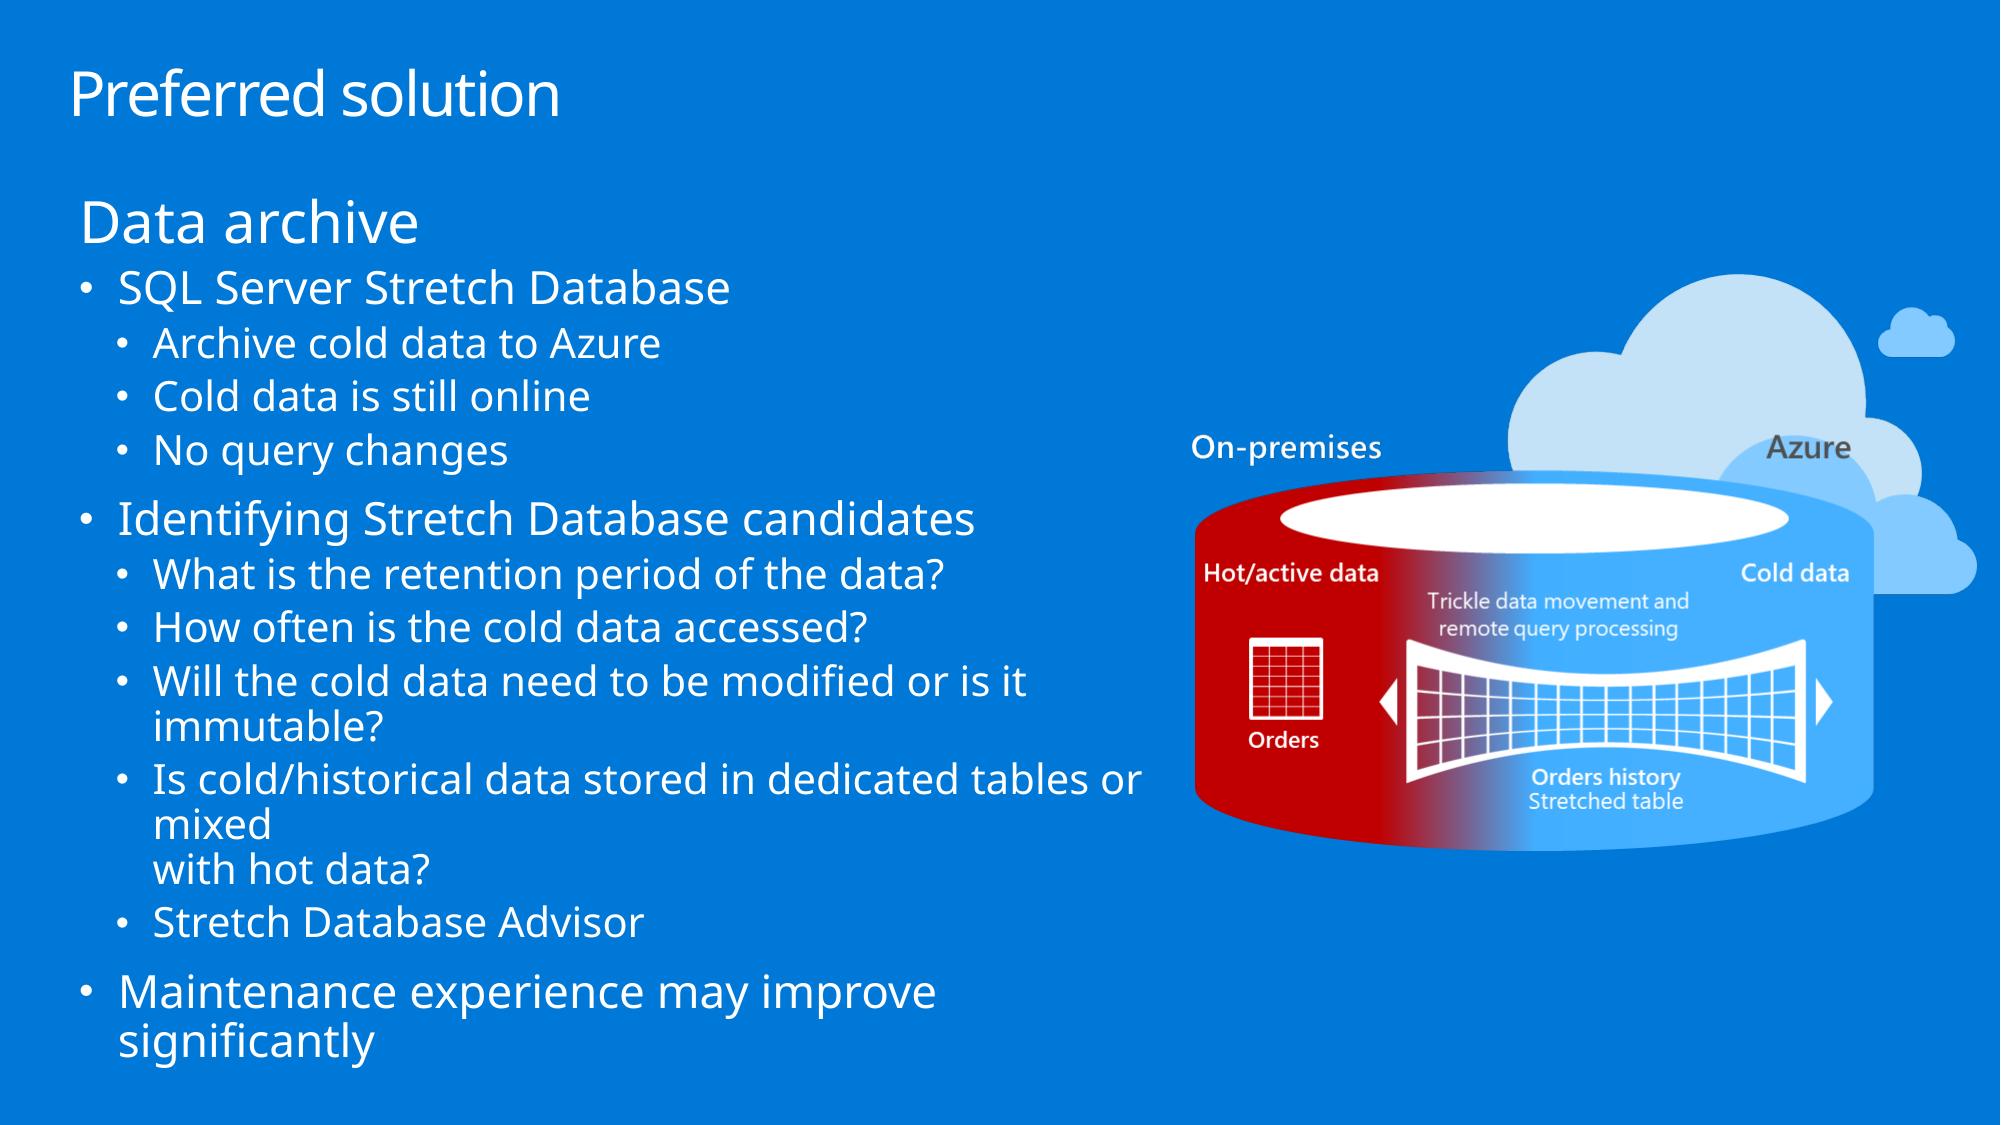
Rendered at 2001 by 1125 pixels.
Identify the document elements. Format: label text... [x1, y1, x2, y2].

list Data archive SQL Server Stretch Database Archive cold data to Azure Cold data is still online No query changes Identifying Stretch Database candidates What is the retention period of the data? How often is the cold data accessed? Will the cold data need to be modified or is it immutable? Is cold/historical data stored in dedicated tables or mixed with hot data? Stretch Database Advisor Maintenance experience may improve significantly [0, 177, 1171, 1075]
picture [1170, 274, 1978, 851]
title Preferred solution [44, 47, 1957, 196]
